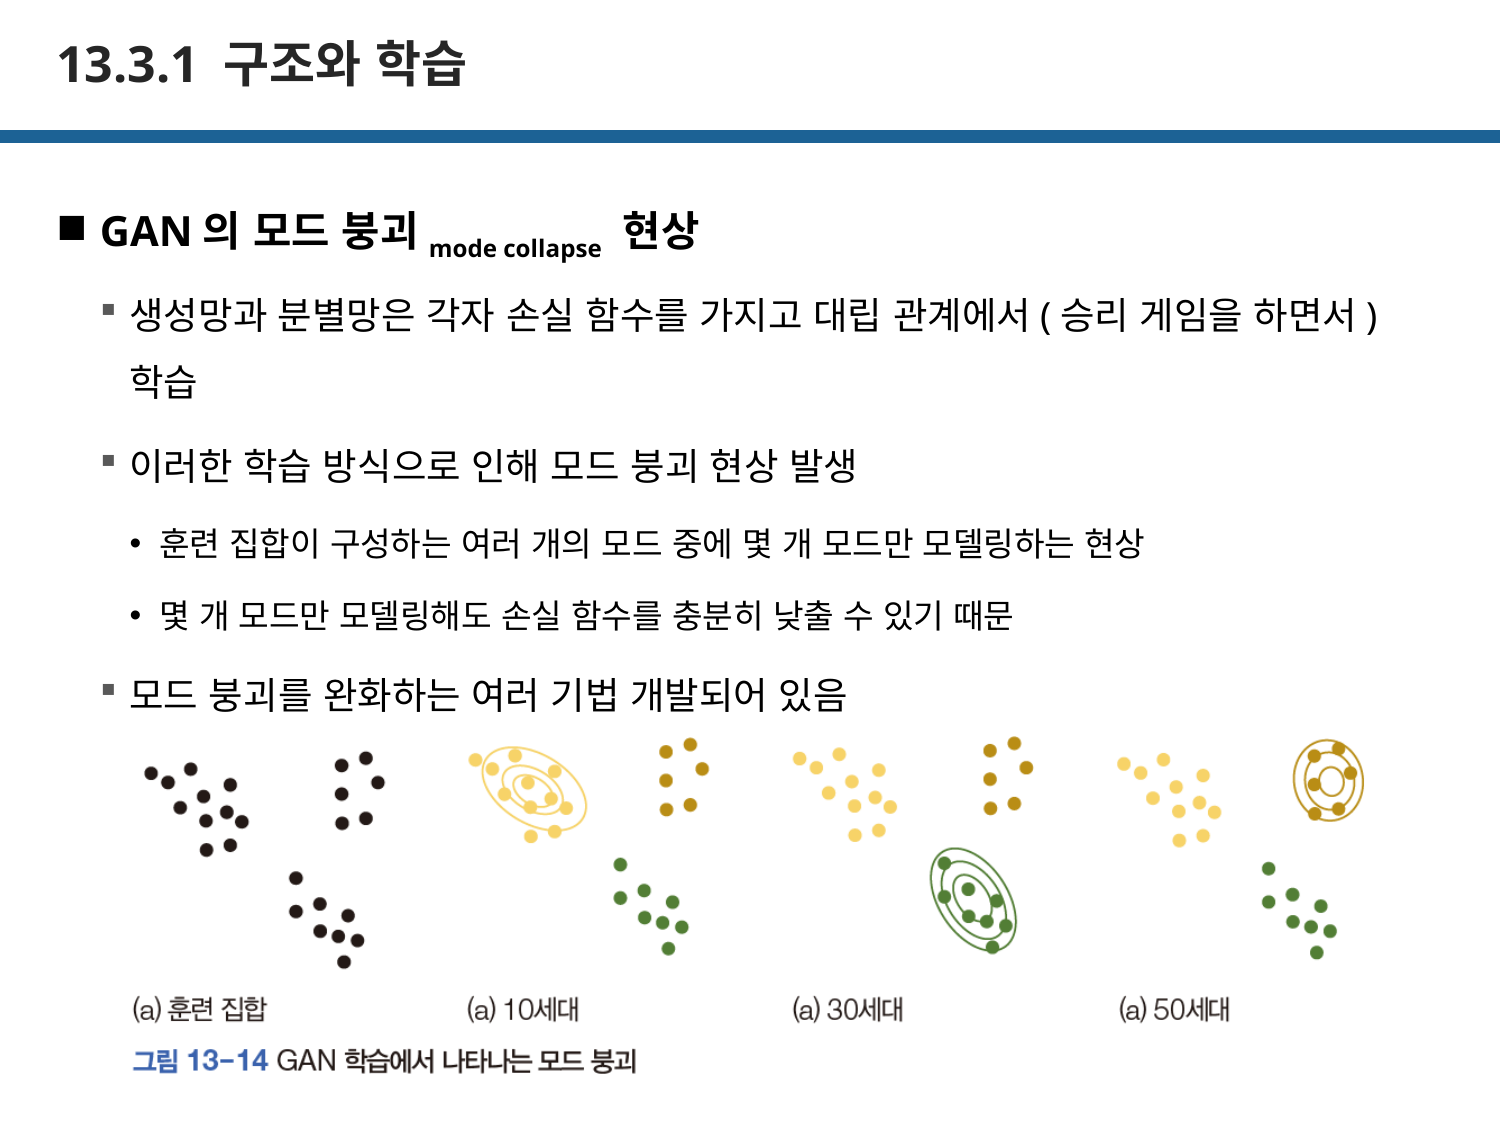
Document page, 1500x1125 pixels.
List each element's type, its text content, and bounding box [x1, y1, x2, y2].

title 13.3.1 구조와 학습 [41, 17, 1282, 108]
picture [125, 726, 1373, 1083]
list GAN의 모드 붕괴mode collapse 현상 생성망과 분별망은 각자 손실 함수를 가지고 대립 관계에서(승리 게임을 하면서) 학습 이러한 학습 방식으로 인해 모드 붕괴 현상 발생 훈련 집합이 구성하는 여러 개의 모드 중에 몇 개 모드만 모델링하는 현상 몇 개 모드만 모델링해도 손실 함수를 충분히 낮출 수 있기 때문 모드 붕괴를 완화하는 여러 기법 개발되어 있음 [41, 169, 1459, 1067]
